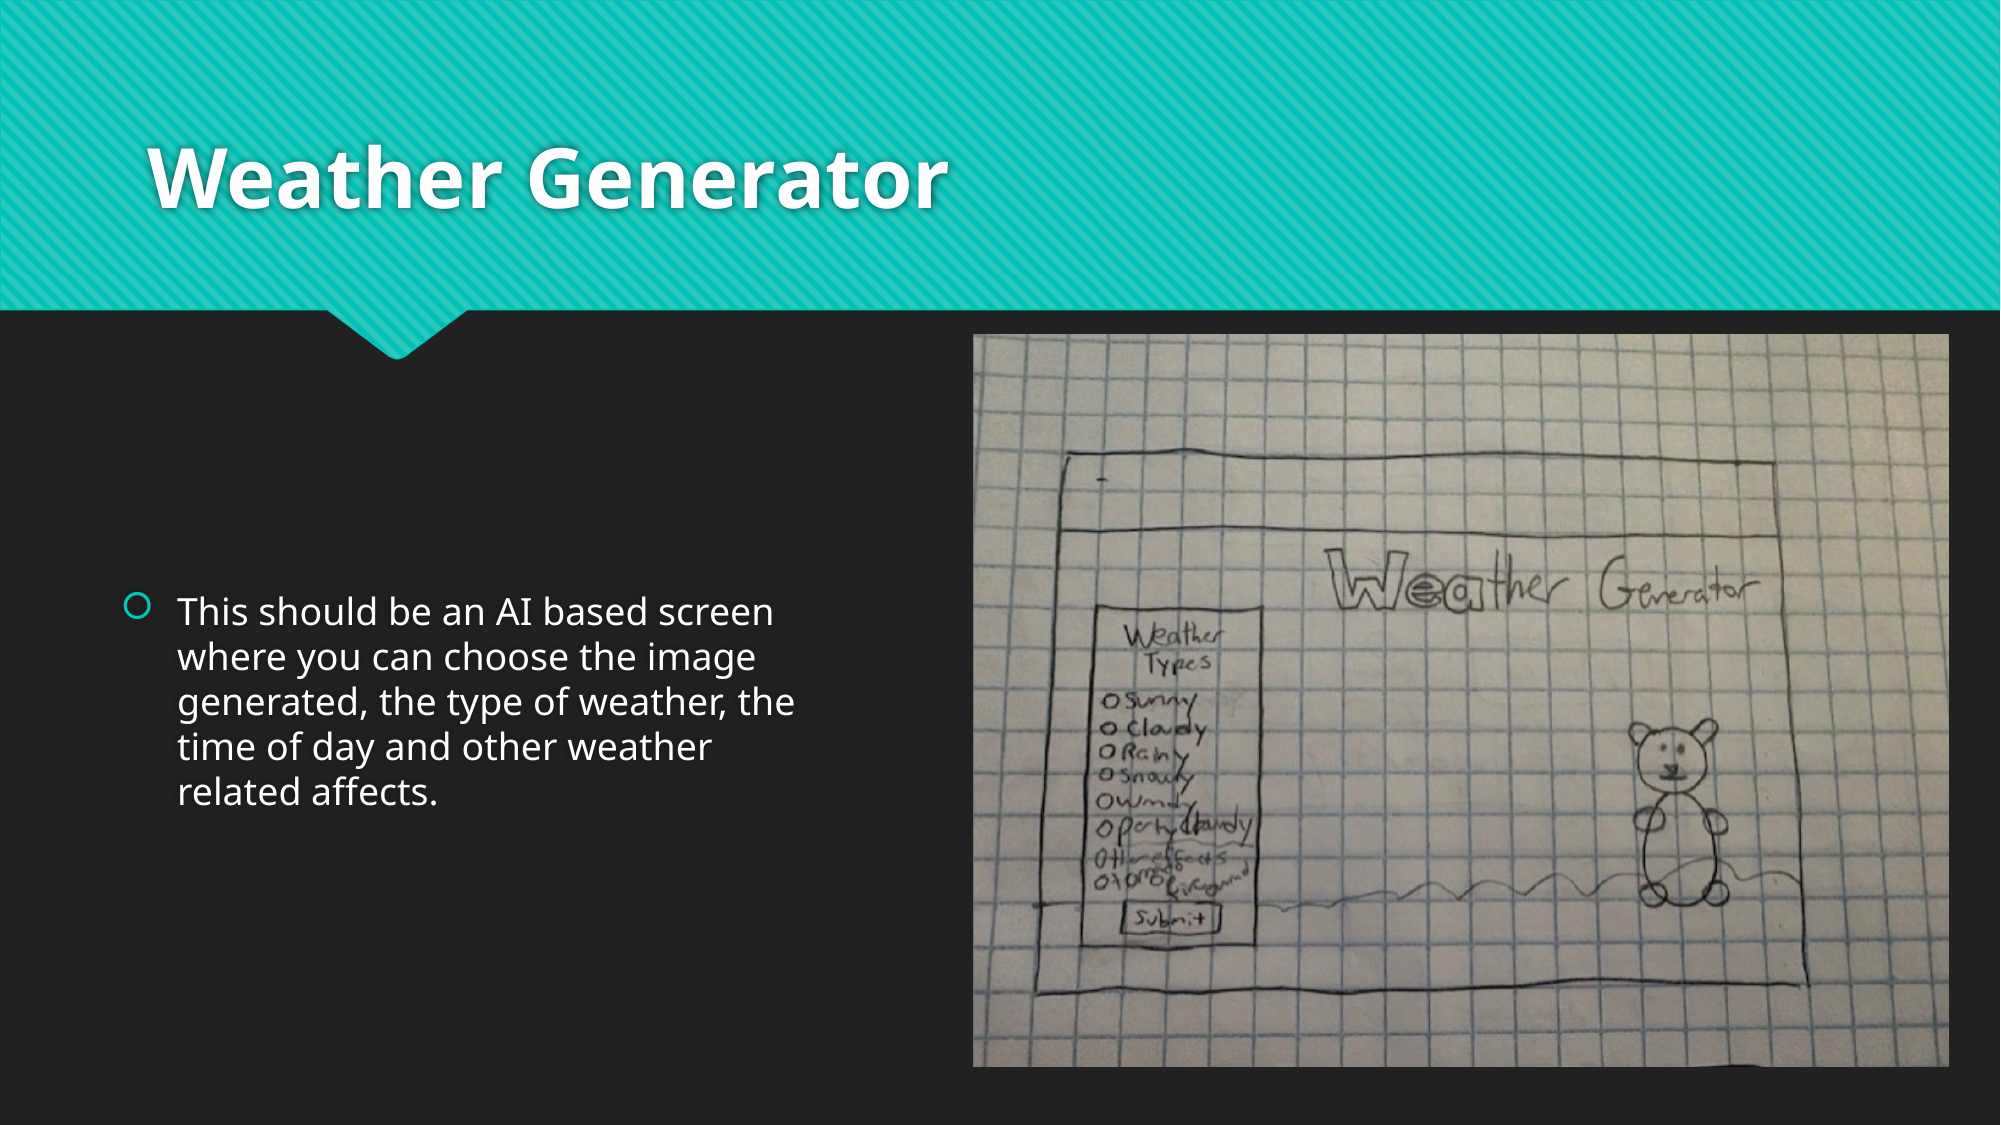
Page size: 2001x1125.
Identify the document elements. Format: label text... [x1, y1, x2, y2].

title Weather Generator [132, 73, 1868, 233]
list This should be an AI based screen where you can choose the image generated, the type of weather, the time of day and other weather related affects. [105, 402, 820, 999]
picture [974, 212, 1949, 1125]
